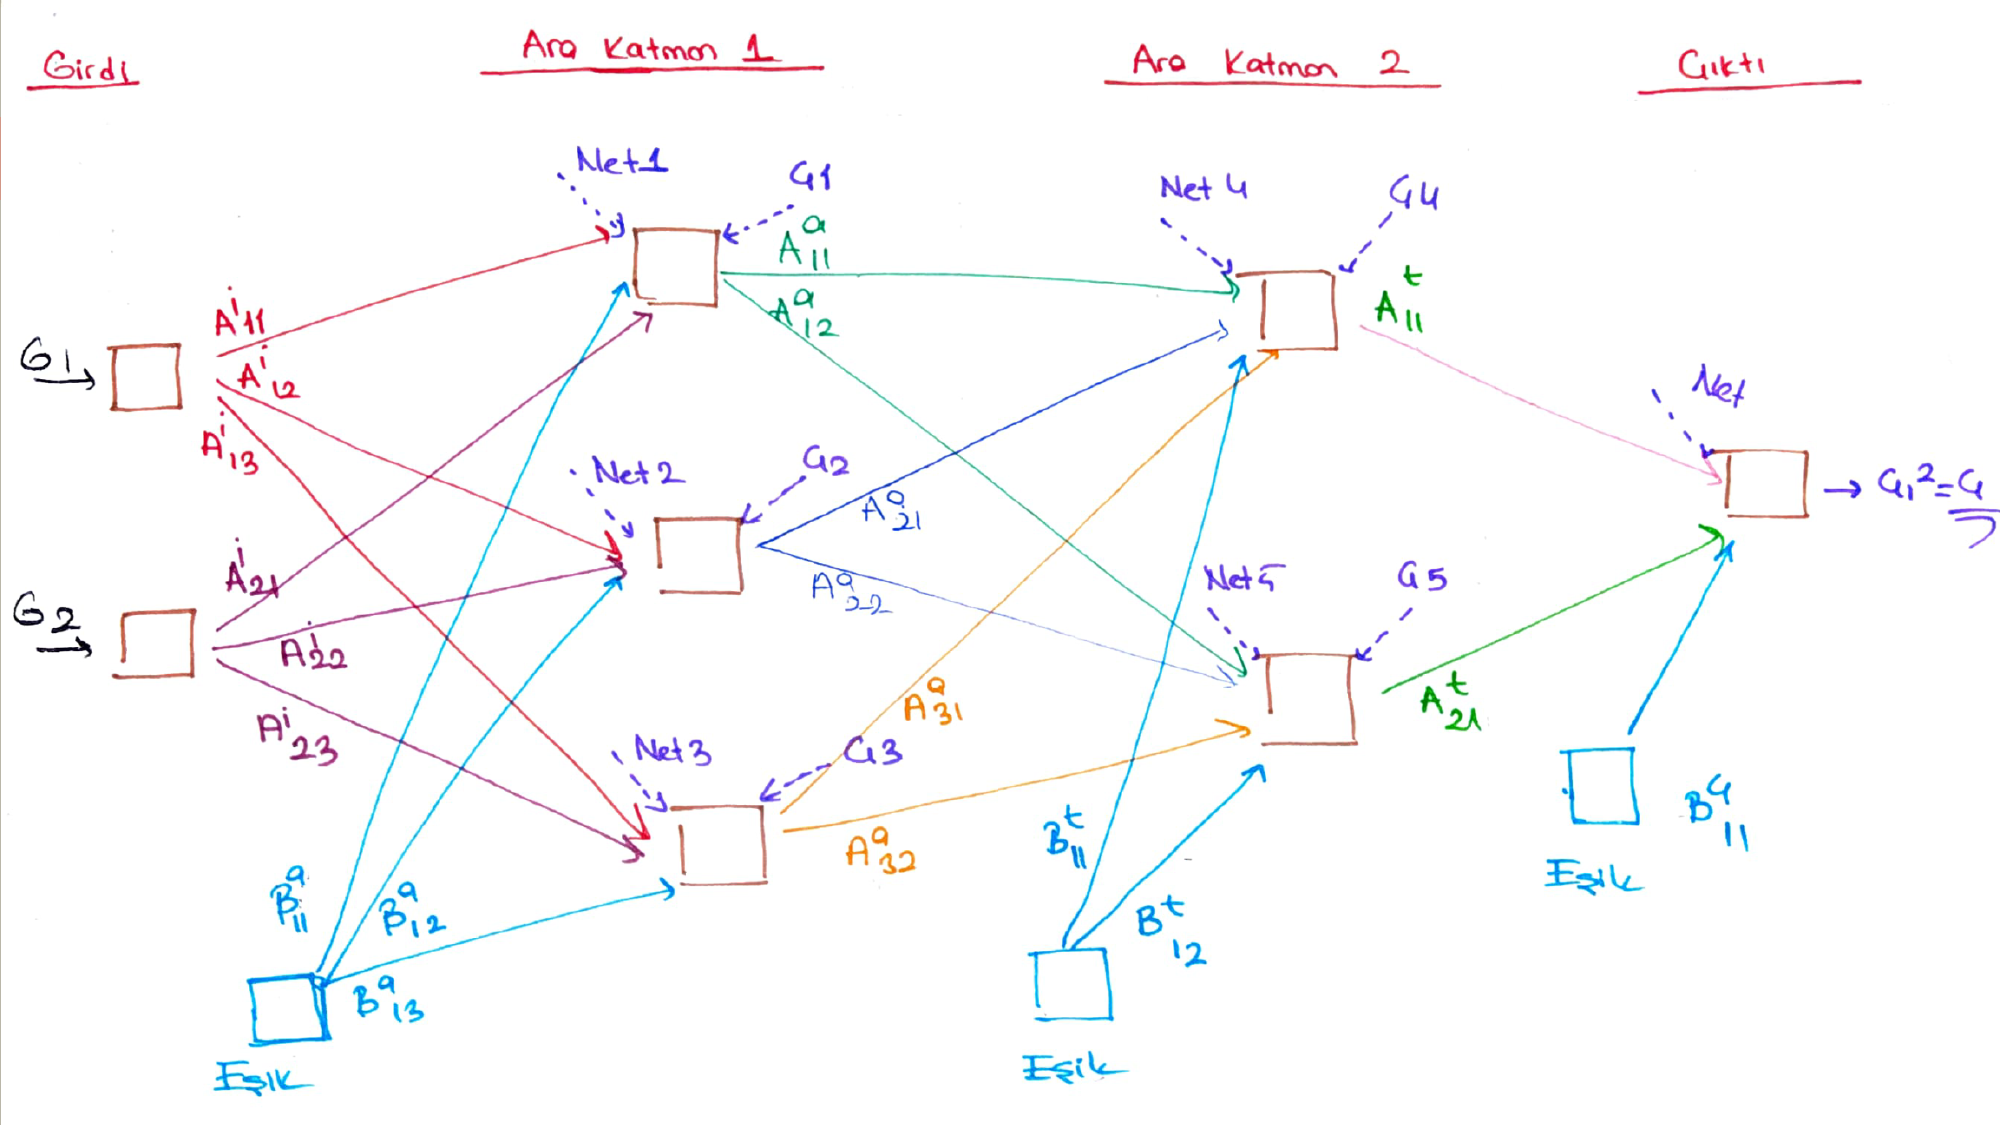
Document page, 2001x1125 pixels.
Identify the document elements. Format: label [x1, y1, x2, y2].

picture [1563, 0, 1998, 1125]
picture [2, 0, 437, 1125]
list [437, 0, 1563, 1125]
